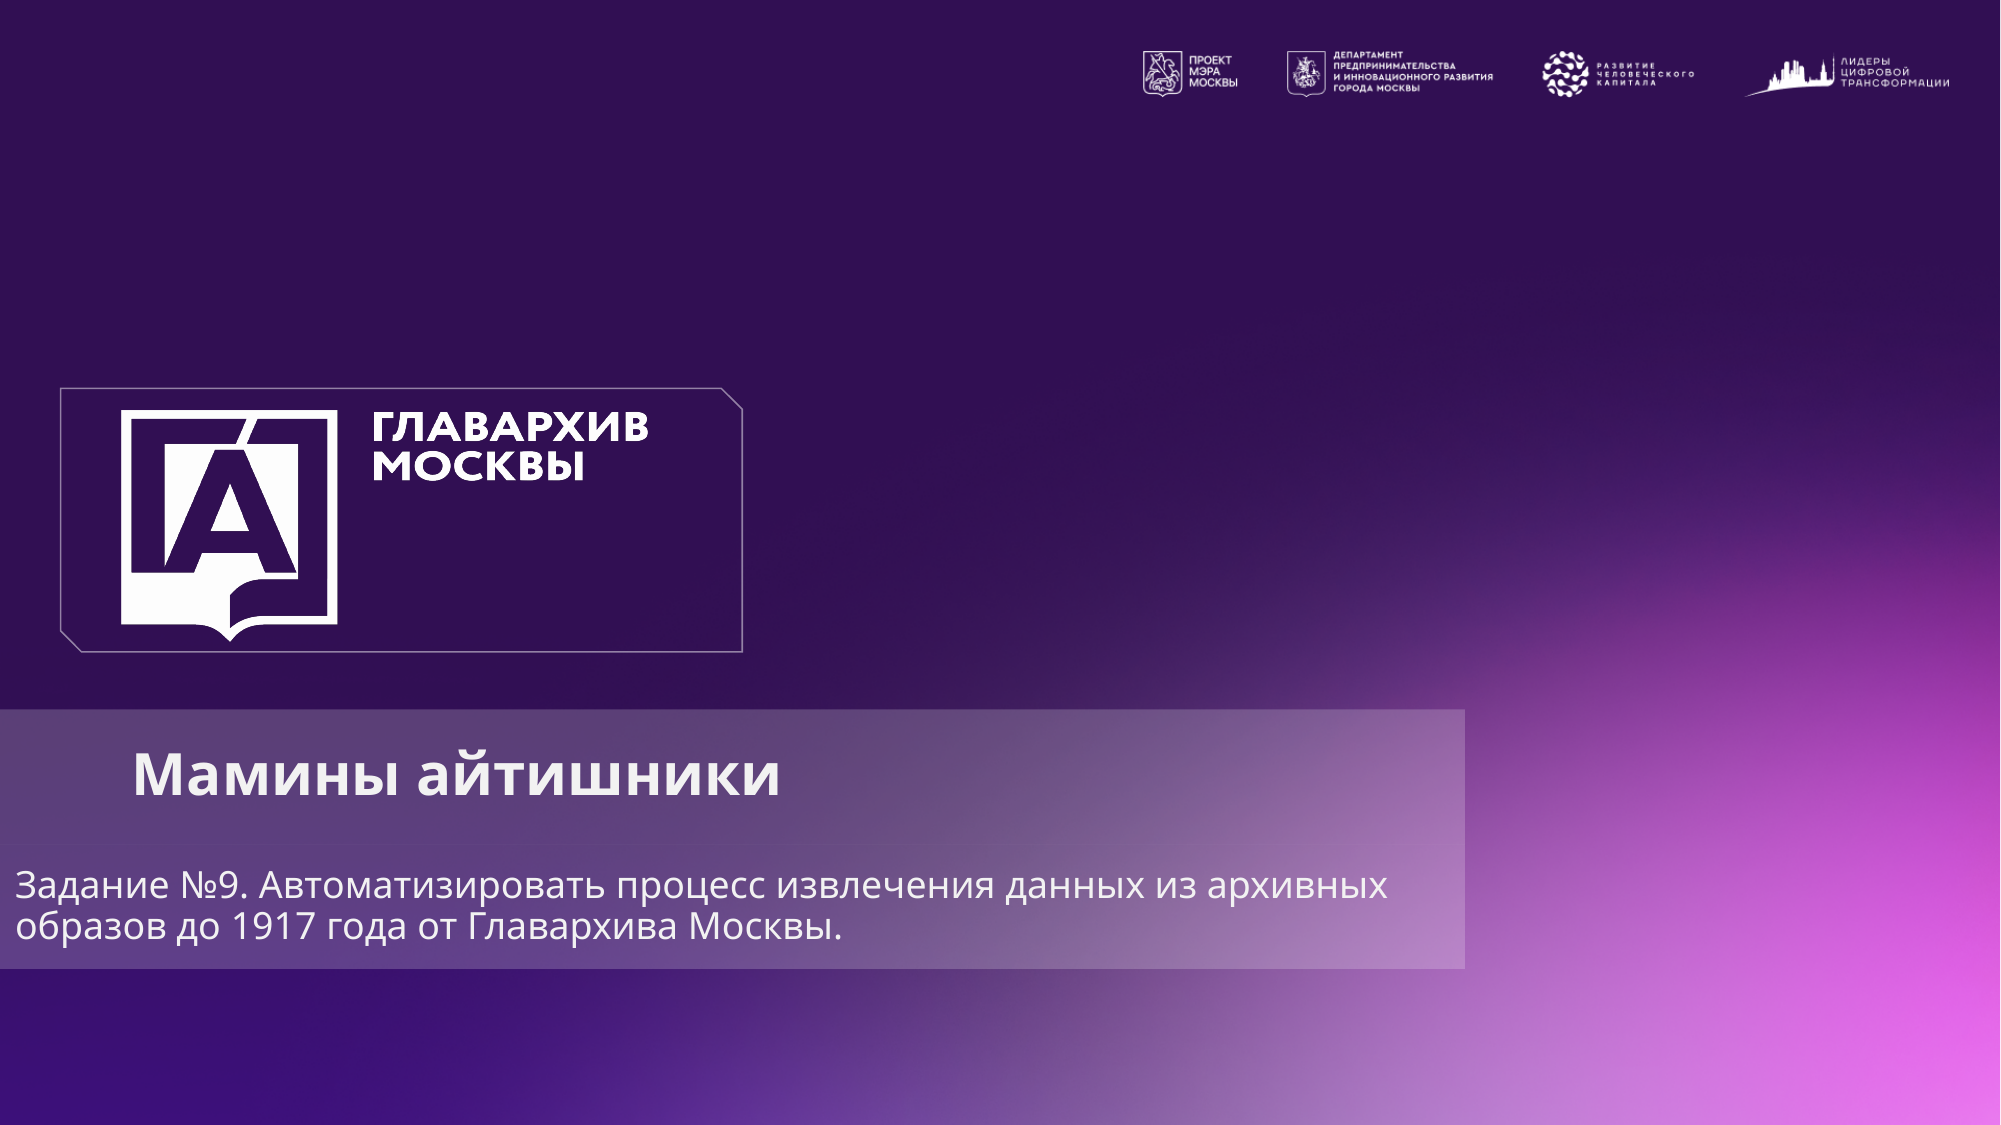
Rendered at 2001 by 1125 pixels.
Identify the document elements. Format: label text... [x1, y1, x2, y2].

text_box [59, 387, 744, 654]
picture [0, 0, 2001, 1125]
list Задание №9. Автоматизировать процесс извлечения данных из архивных образов до 1917 года от Главархива Москвы. [0, 844, 1465, 969]
title Мамины айтишники [0, 709, 1465, 844]
